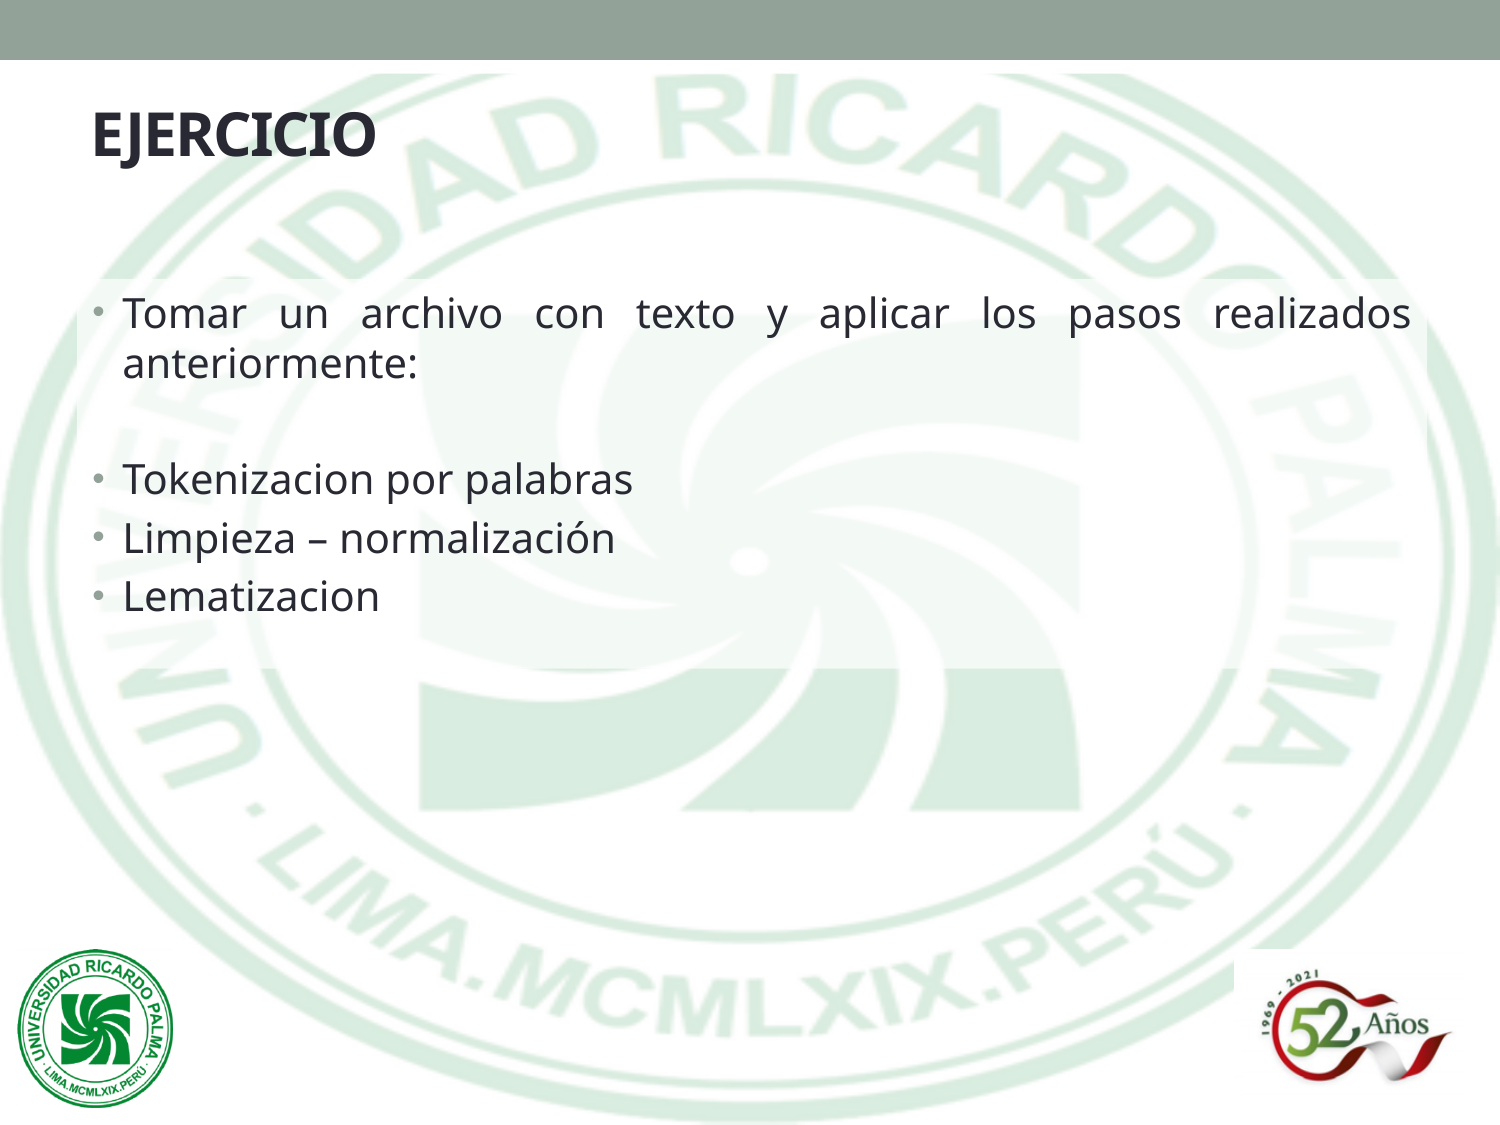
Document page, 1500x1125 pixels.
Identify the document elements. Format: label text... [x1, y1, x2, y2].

picture [17, 949, 173, 1109]
title EJERCICIO [75, 87, 1459, 250]
picture [1233, 949, 1465, 1106]
list Tomar un archivo con texto y aplicar los pasos realizados anteriormente: Tokenizacion por palabras Limpieza – normalización Lematizacion [77, 278, 1428, 669]
